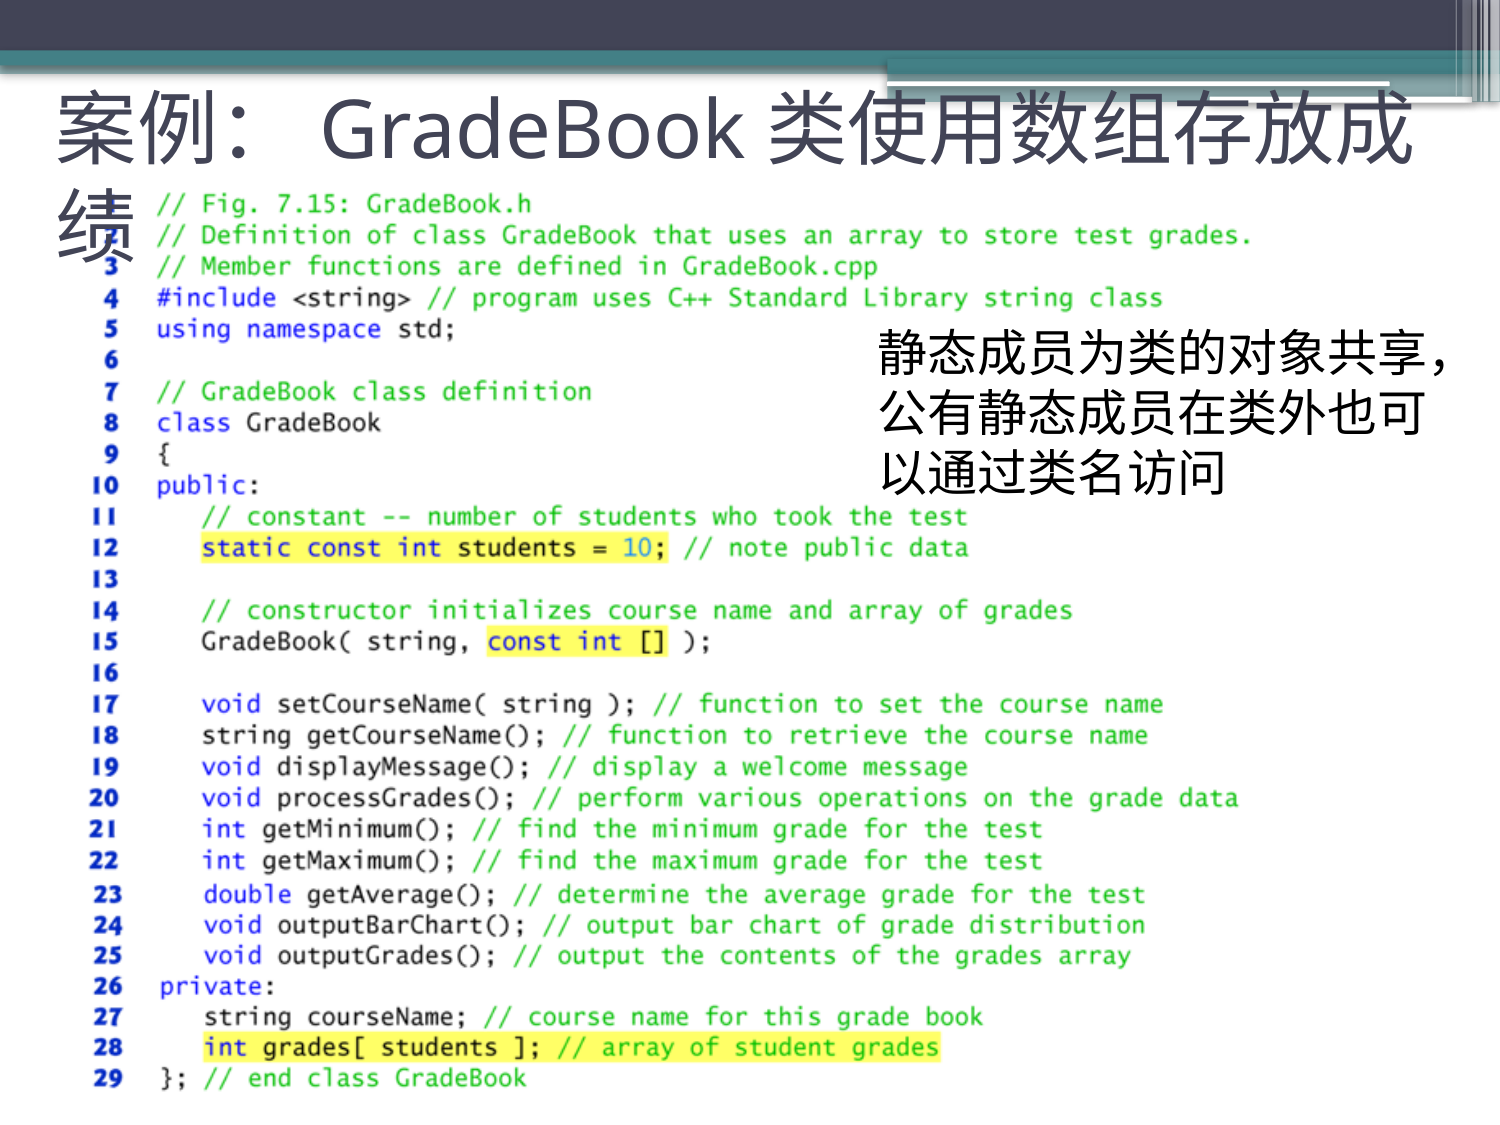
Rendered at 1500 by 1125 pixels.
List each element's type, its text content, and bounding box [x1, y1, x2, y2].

picture [82, 182, 1258, 1107]
text_box 案例：GradeBook类使用数组存放成绩 [41, 69, 1471, 200]
text_box 静态成员为类的对象共享，公有静态成员在类外也可以通过类名访问 [1263, 314, 1447, 509]
